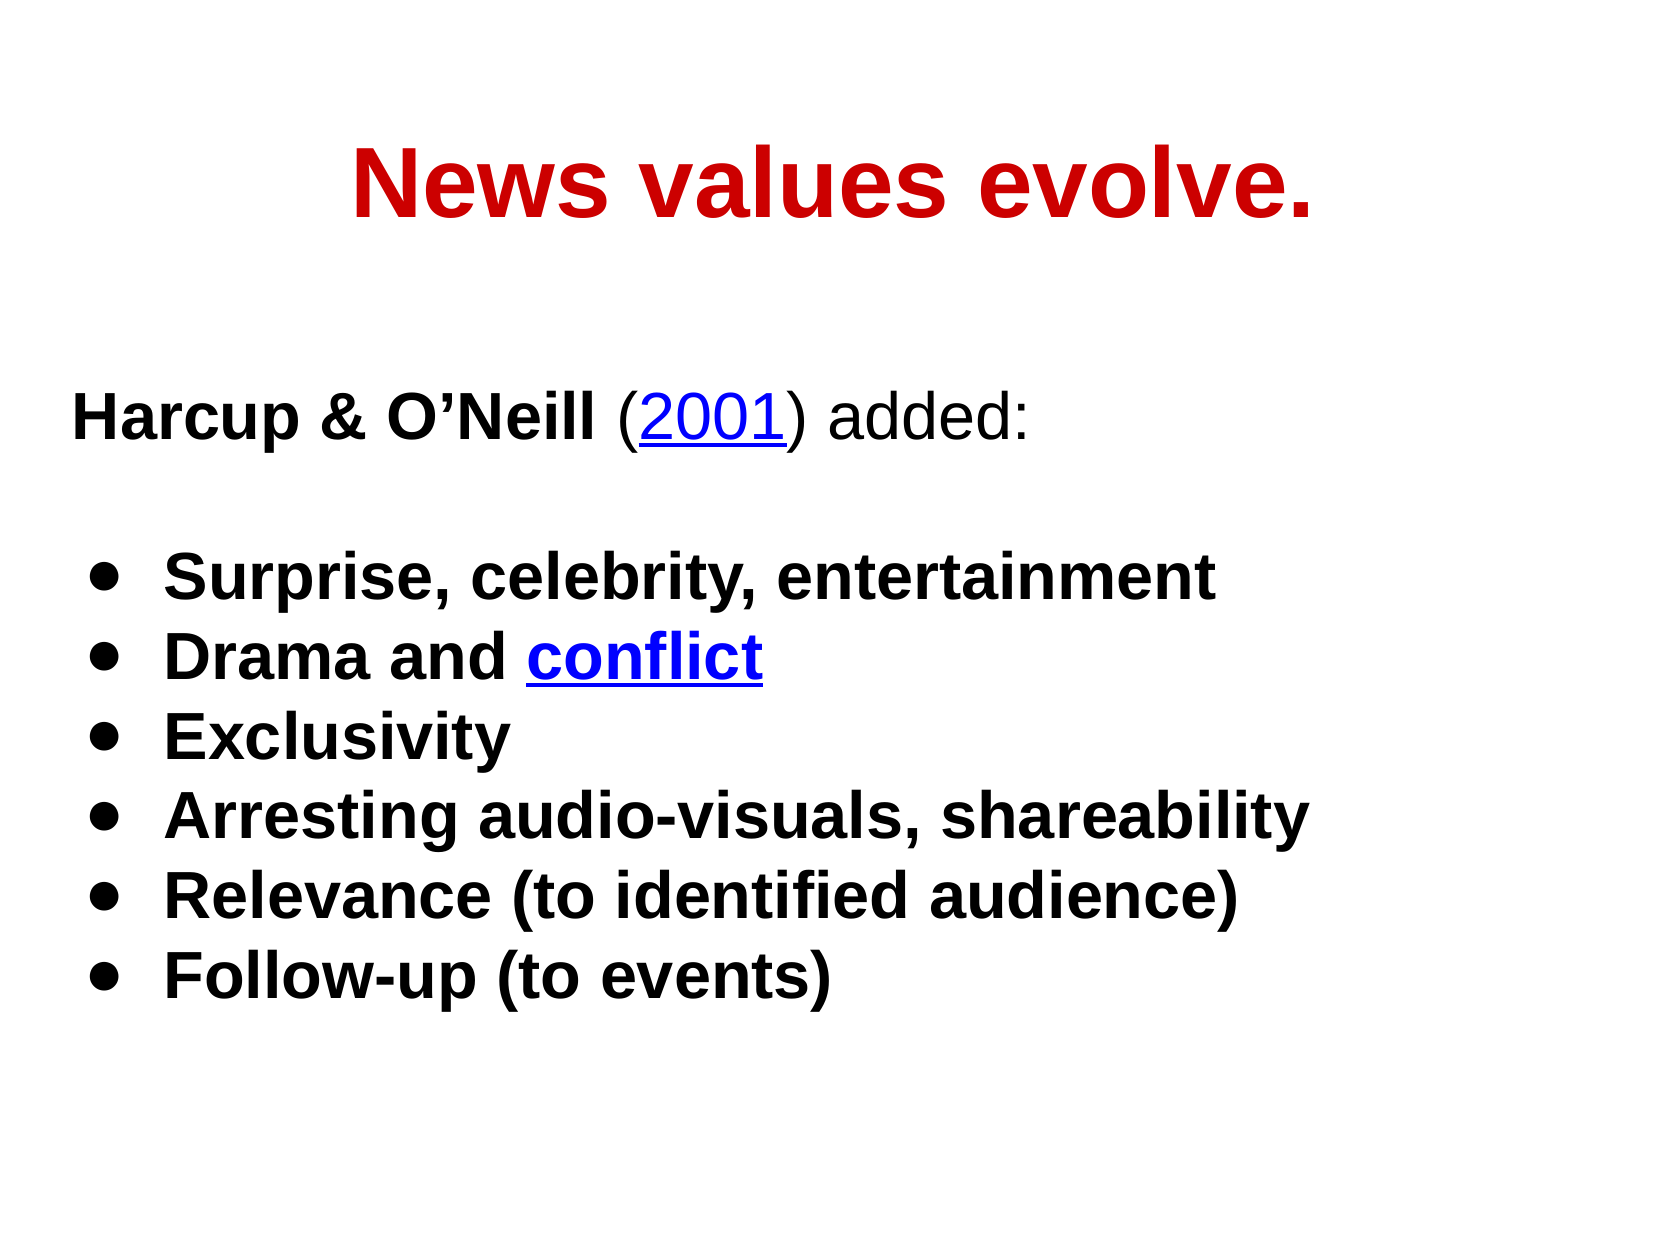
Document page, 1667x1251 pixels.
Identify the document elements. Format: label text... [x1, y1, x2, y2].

title News values evolve. [56, 108, 1610, 248]
list Harcup & O’Neill (2001) added: Surprise, celebrity, entertainment Drama and conflict Exclusivity Arresting audio-visuals, shareability Relevance (to identified audience) Follow-up (to events) [56, 357, 1610, 1250]
